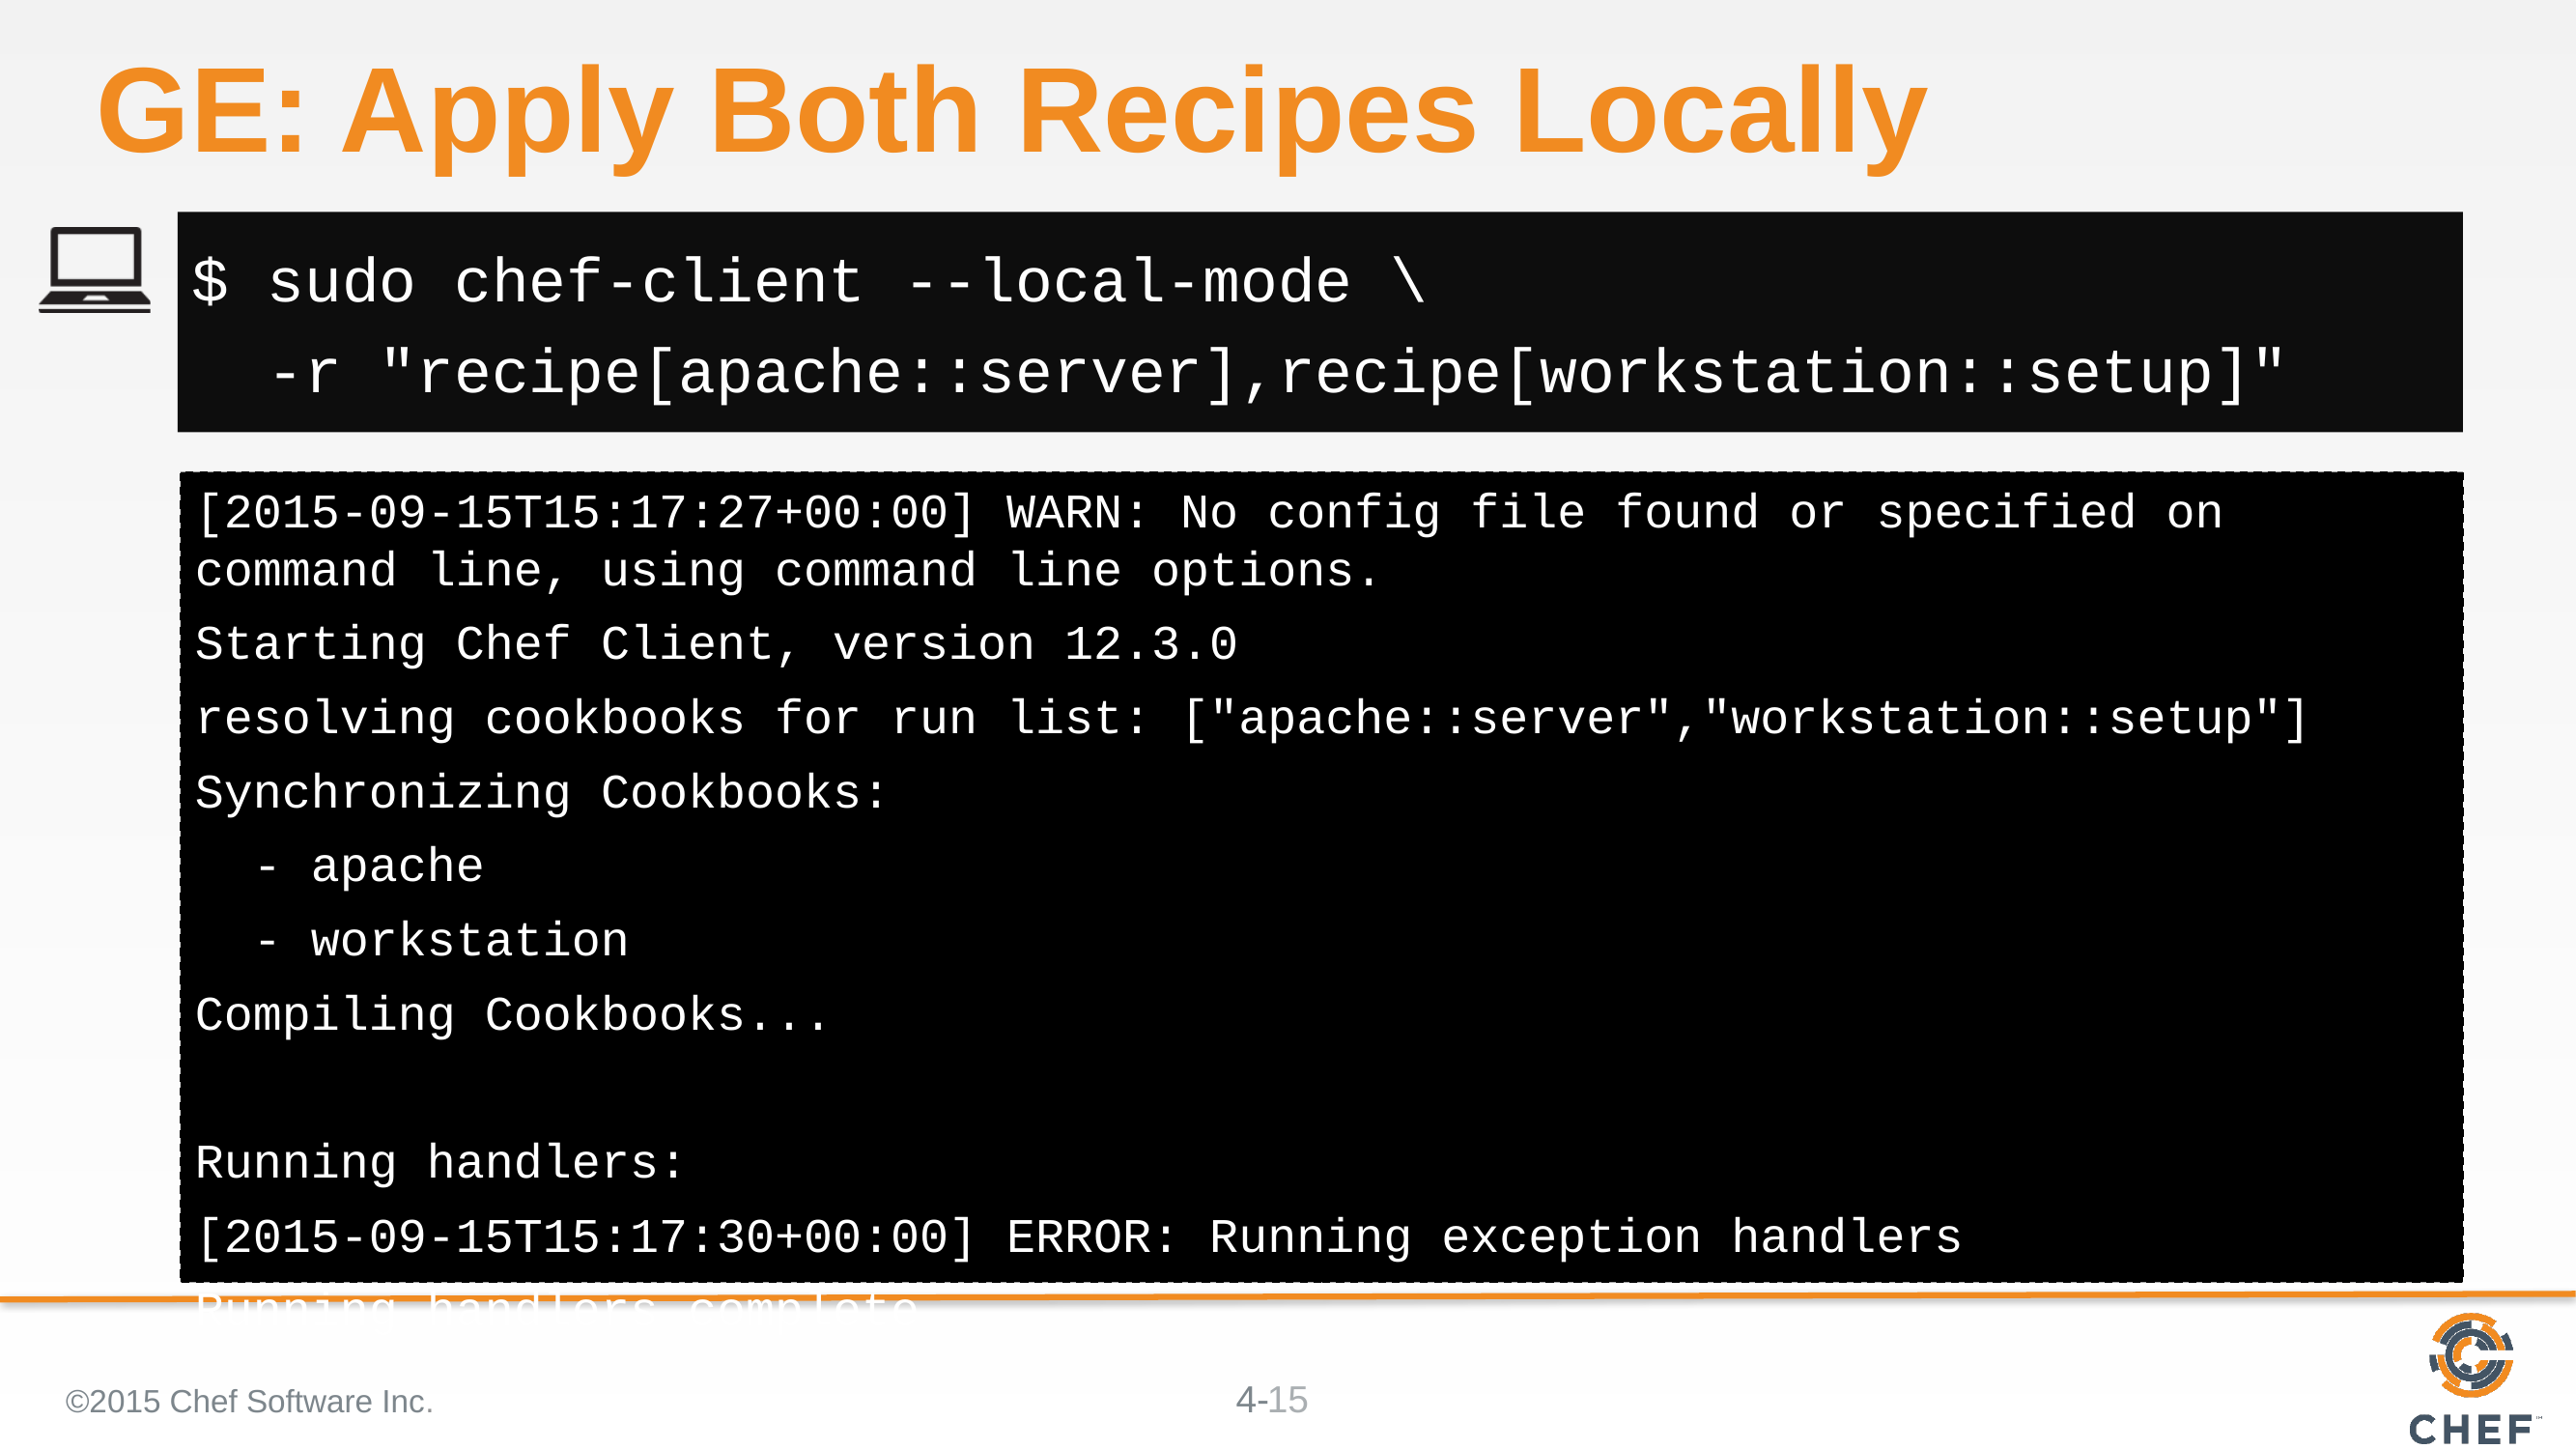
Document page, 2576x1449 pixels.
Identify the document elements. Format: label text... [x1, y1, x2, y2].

slide_number 15 [998, 1359, 1578, 1437]
title GE: Apply Both Recipes Locally [96, 48, 2463, 180]
footer ©2015 Chef Software Inc. [51, 1359, 952, 1440]
list $ sudo chef-client --local-mode \ -r "recipe[apache::server],recipe[workstation::setup]" [177, 212, 2463, 433]
list [2015-09-15T15:17:27+00:00] WARN: No config file found or specified on command line, using command line options. Starting Chef Client, version 12.3.0 resolving cookbooks for run list: ["apache::server","workstation::setup"] Synchronizing Cookbooks: - apache - workstation Compiling Cookbooks... Running handlers: [2015-09-15T15:17:30+00:00] ERROR: Running exception handlers Running handlers complete [180, 471, 2464, 1283]
picture [2399, 1297, 2550, 1449]
